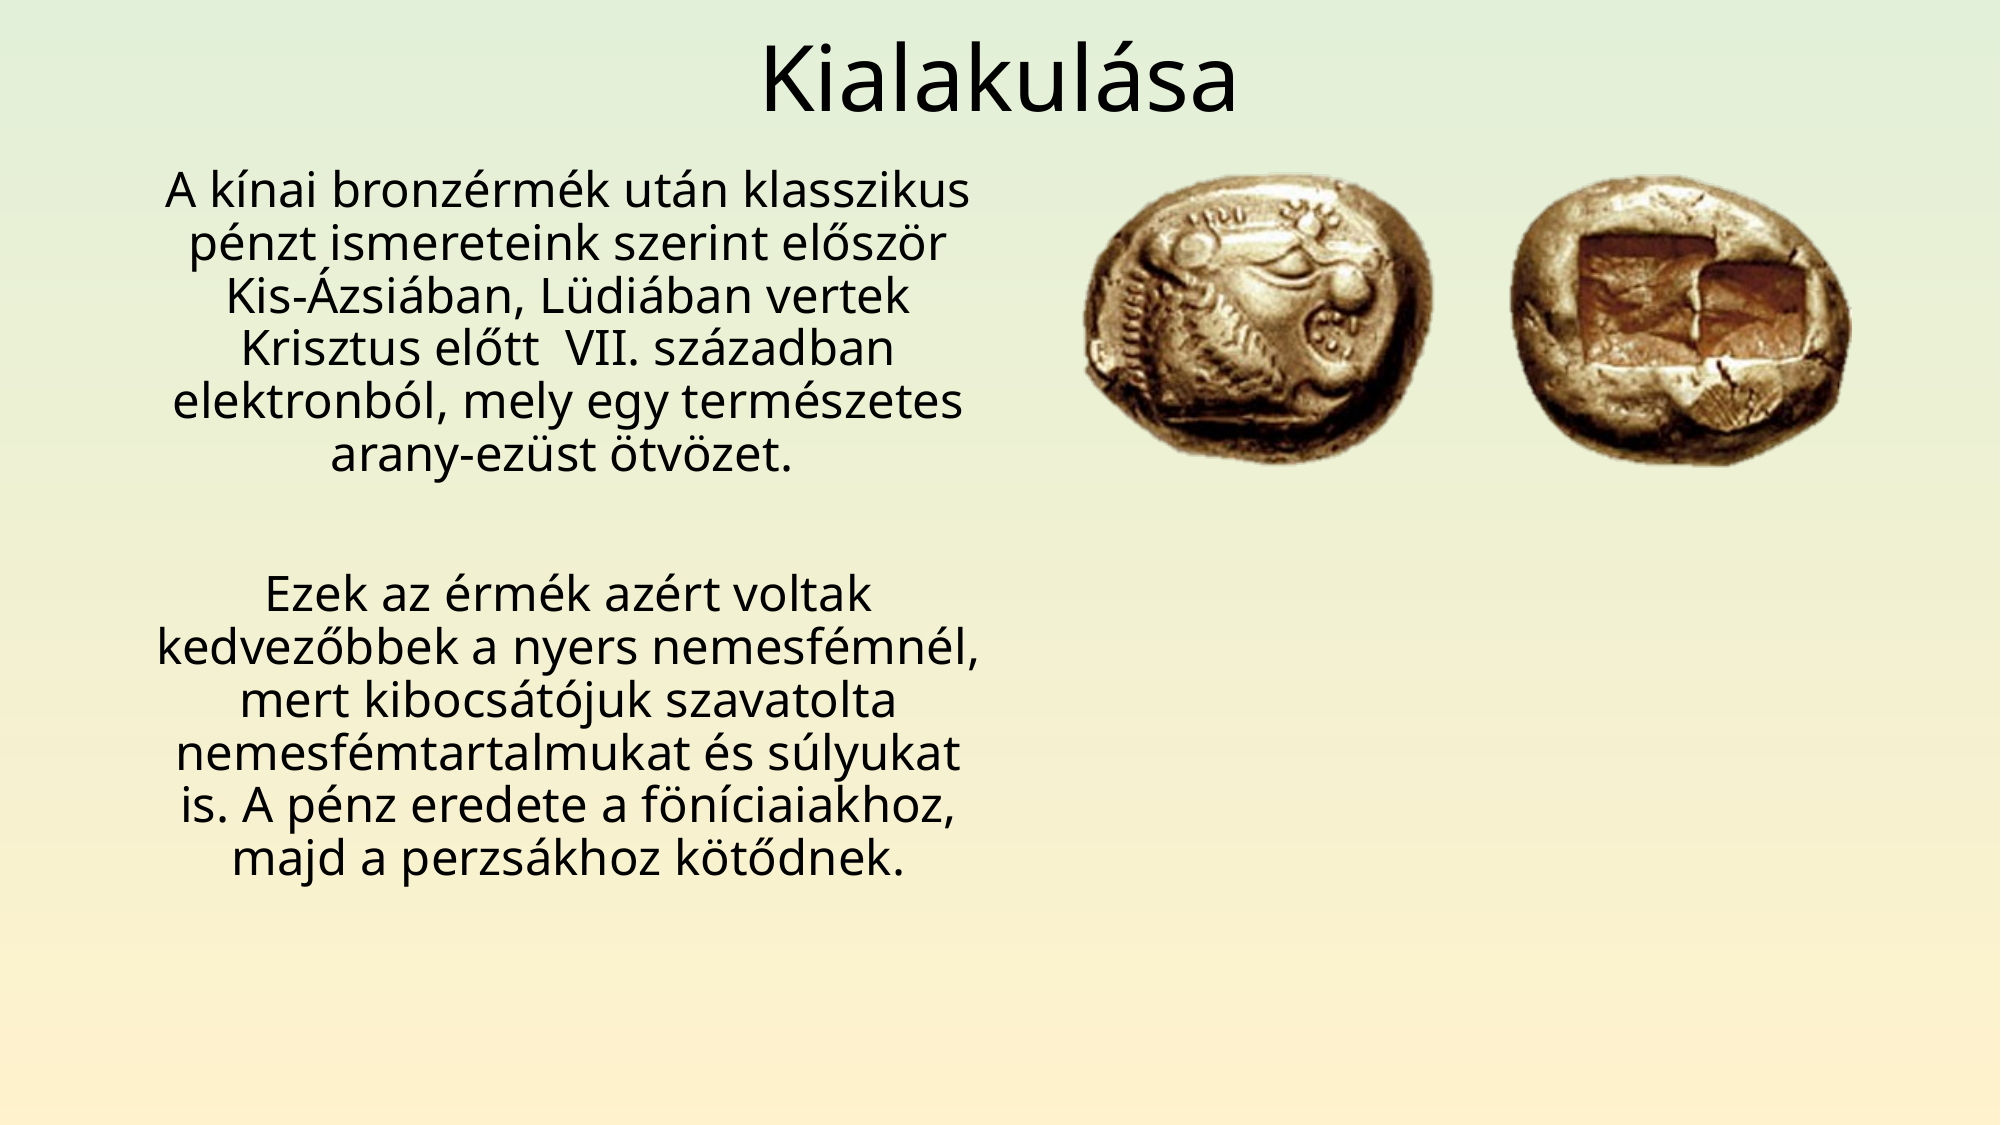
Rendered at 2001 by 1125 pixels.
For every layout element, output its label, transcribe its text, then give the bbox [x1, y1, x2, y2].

title Kialakulása [137, 28, 1863, 246]
list A kínai bronzérmék után klasszikus pénzt ismereteink szerint először Kis-Ázsiában, Lüdiában vertek Krisztus előtt VII. században elektronból, mely egy természetes arany-ezüst ötvözet. Ezek az érmék azért voltak kedvezőbbek a nyers nemesfémnél, mert kibocsátójuk szavatolta nemesfémtartalmukat és súlyukat is. A pénz eredete a föníciaiakhoz, majd a perzsákhoz kötődnek. [137, 157, 1000, 943]
picture [1070, 162, 1853, 479]
